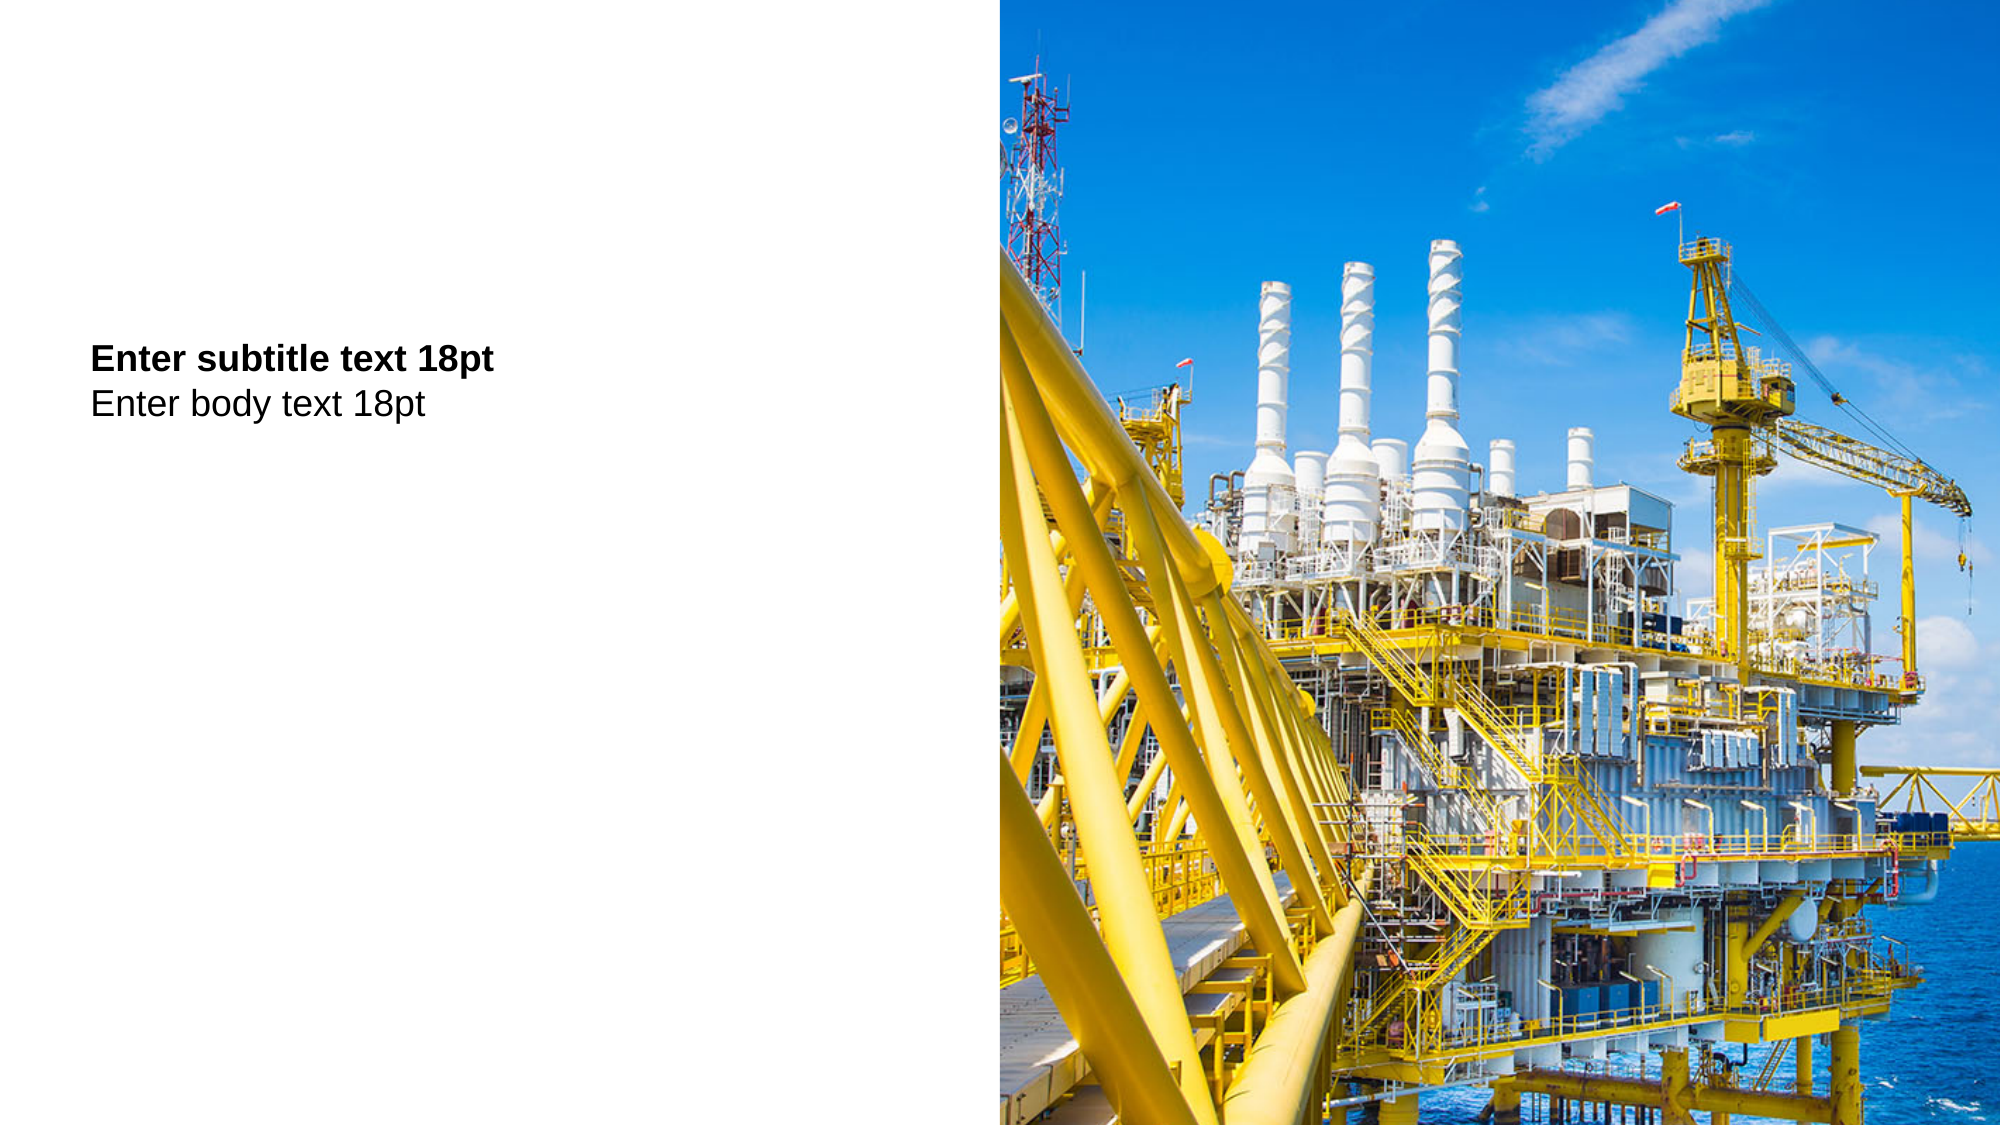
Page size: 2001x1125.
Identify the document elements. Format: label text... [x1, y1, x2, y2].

picture [999, 0, 2000, 1125]
list Enter subtitle text 18pt Enter body text 18pt [90, 326, 909, 1036]
